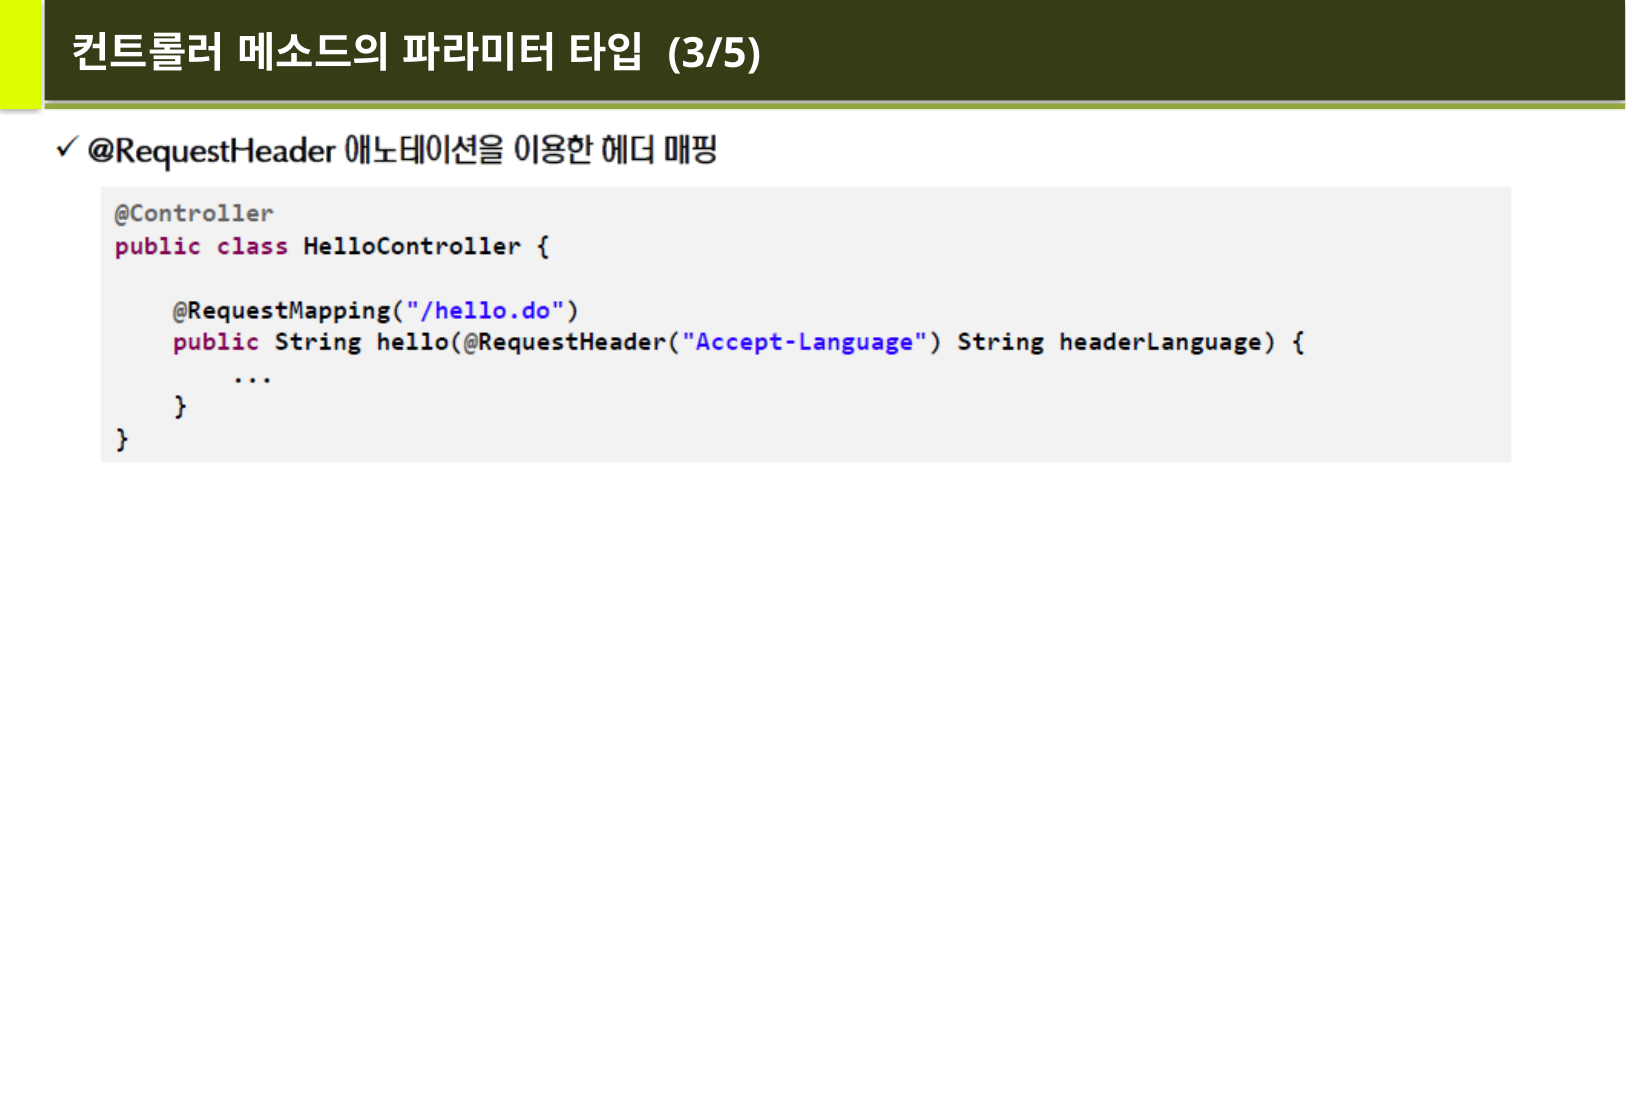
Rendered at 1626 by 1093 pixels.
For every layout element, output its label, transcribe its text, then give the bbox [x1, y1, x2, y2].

title 컨트롤러 메소드의 파라미터 타입 (3/5) [56, 0, 1604, 103]
picture [0, 115, 1625, 485]
